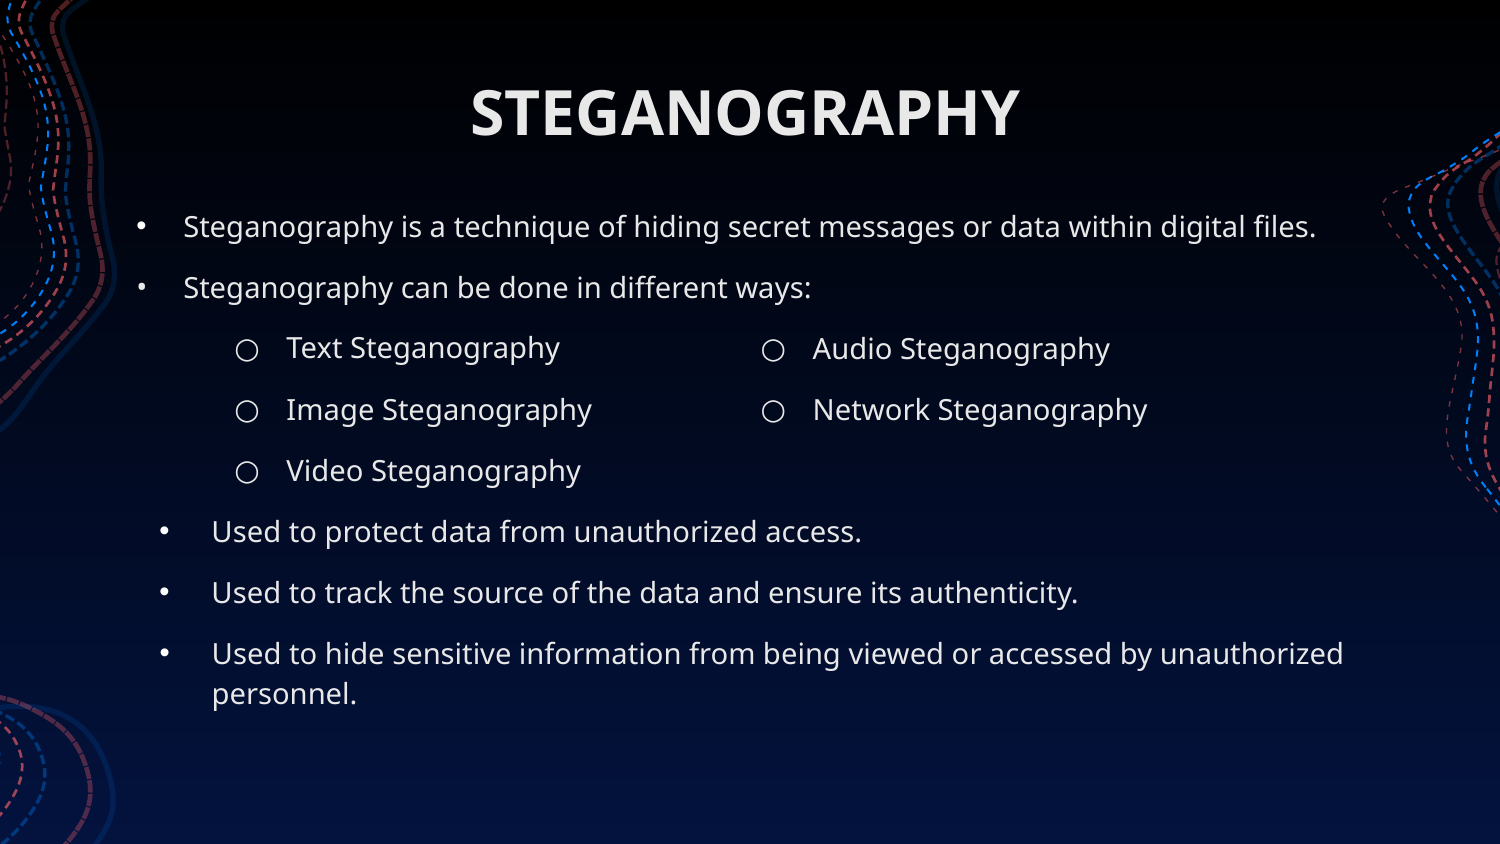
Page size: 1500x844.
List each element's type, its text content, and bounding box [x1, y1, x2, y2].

text_box Audio Steganography Network Steganography [647, 309, 1204, 497]
title STEGANOGRAPHY [113, 58, 1378, 162]
text_box Steganography is a technique of hiding secret messages or data within digital files. Steganography can be done in different ways: Text Steganography Image Steganography Video Steganography Used to protect data from unauthorized access. Used to track the source of the data and ensure its authenticity. Used to hide sensitive information from being viewed or accessed by unauthorized personnel. [121, 195, 1435, 792]
